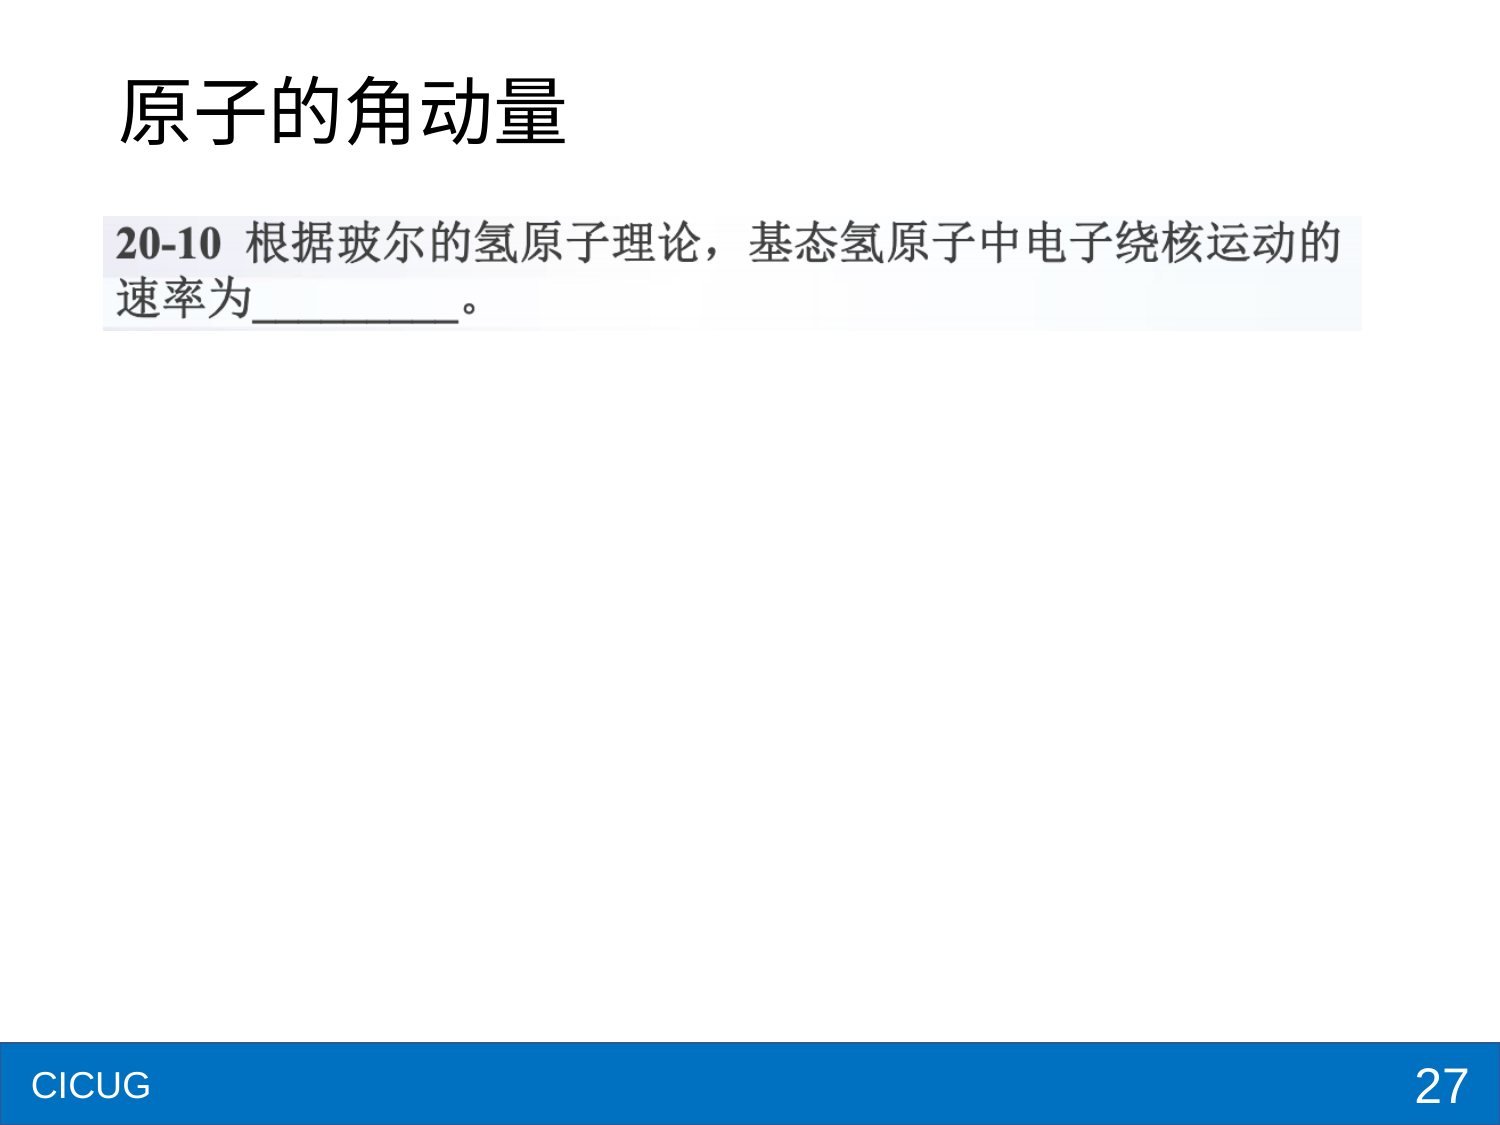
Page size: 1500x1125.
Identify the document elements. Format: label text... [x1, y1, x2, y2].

picture [103, 216, 1362, 331]
title 原子的角动量 [103, 59, 1397, 171]
slide_number 27 [1147, 1054, 1485, 1114]
